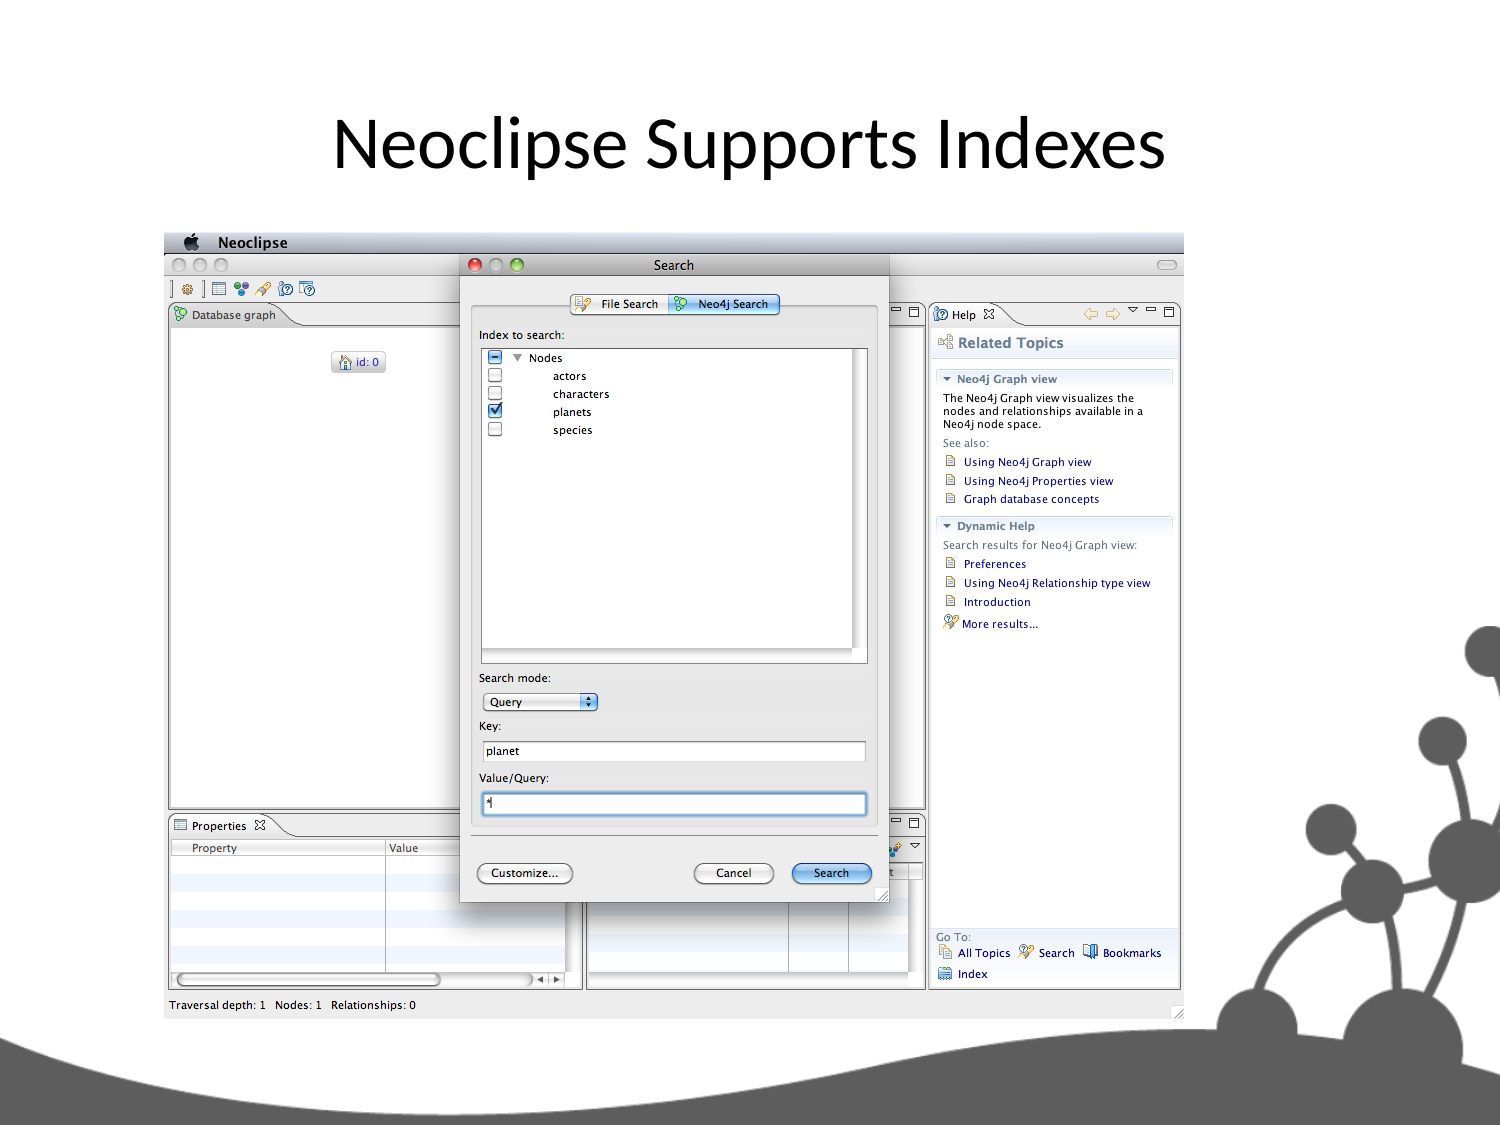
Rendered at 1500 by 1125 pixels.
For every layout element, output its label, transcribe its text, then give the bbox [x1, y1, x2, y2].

title Neoclipse Supports Indexes [75, 45, 1425, 233]
picture [164, 232, 1184, 1019]
